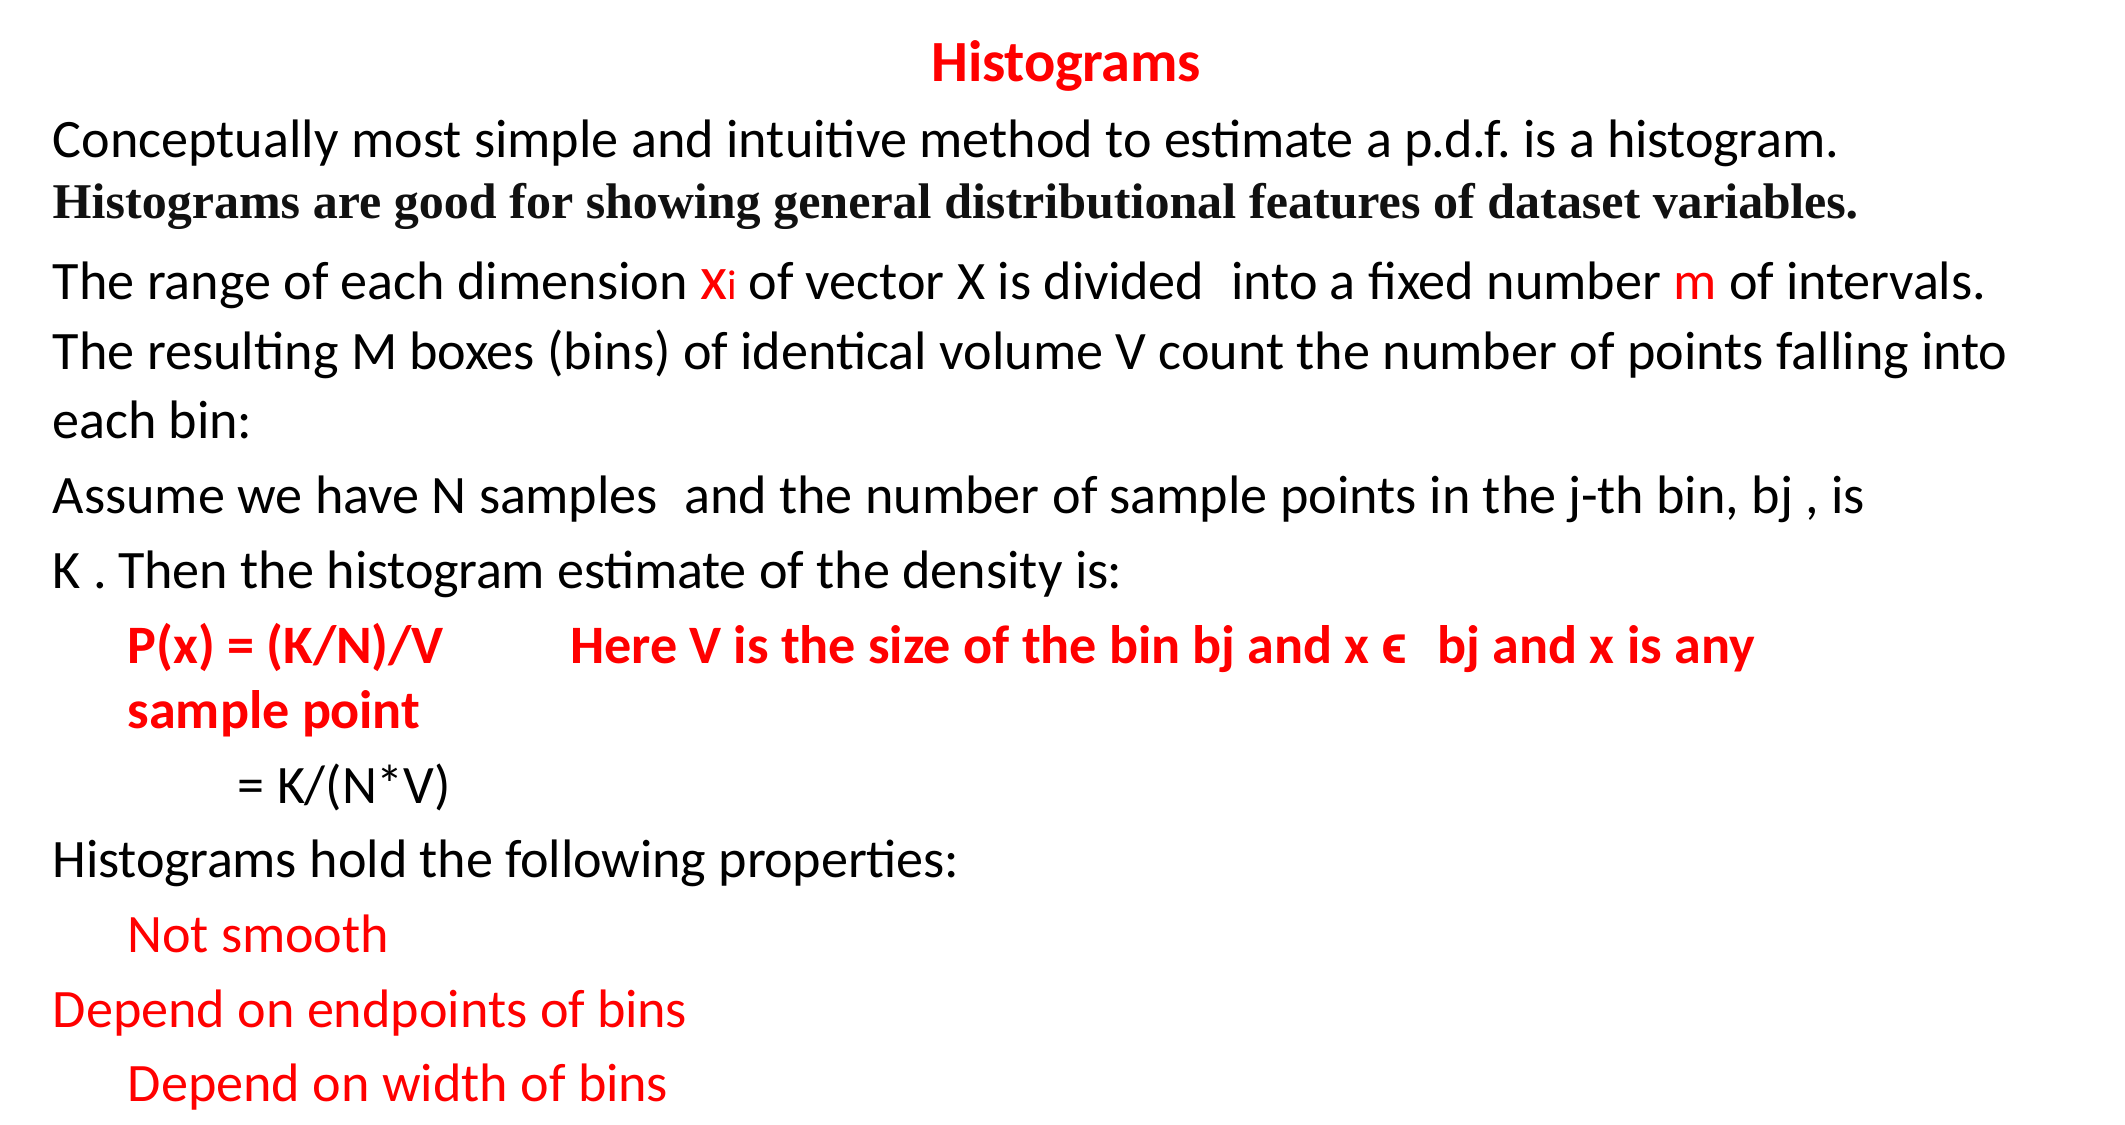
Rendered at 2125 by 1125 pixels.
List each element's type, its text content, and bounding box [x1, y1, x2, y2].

title Histograms [929, 20, 1206, 101]
text_box Conceptually most simple and intuitive method to estimate a p.d.f. is a histogram. Histograms are good for showing general distributional features of dataset variables. The range of each dimension xi of vector X is divided into a fixed number m of intervals. The resulting M boxes (bins) of identical volume V count the number of points falling into each bin: Assume we have N samples and the number of sample points in the j-th bin, bj , is K . Then the histogram estimate of the density is: P(x) = (K/N)/V Here V is the size of the bin bj and x ϵ bj and x is any sample point = K/(N*V) Histograms hold the following properties: Not smooth Depend on endpoints of bins Depend on width of bins [50, 101, 2008, 1113]
